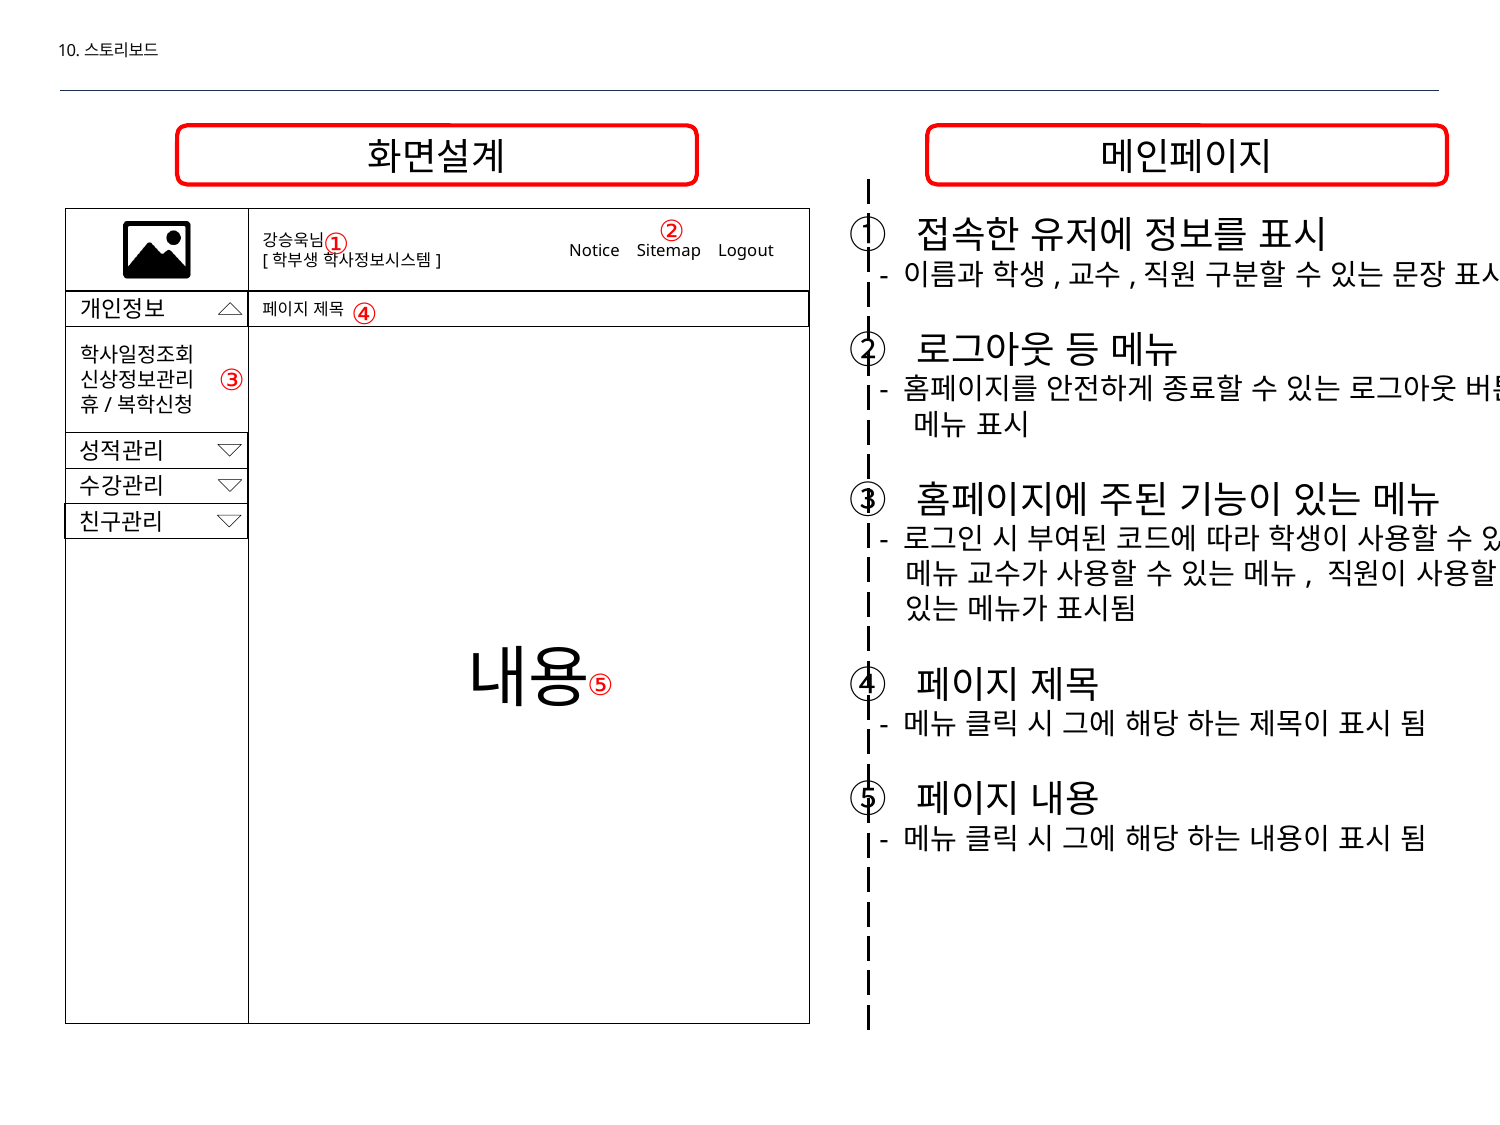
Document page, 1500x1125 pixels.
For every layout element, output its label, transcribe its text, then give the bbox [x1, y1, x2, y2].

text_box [65, 290, 249, 327]
text_box ② [643, 204, 704, 255]
text_box [63, 206, 246, 289]
text_box ① 접속한 유저에 정보를 표시 - 이름과 학생,교수,직원 구분할 수 있는 문장 표시 ② 로그아웃 등 메뉴 - 홈페이지를 안전하게 종료할 수 있는 로그아웃 버튼 등 메뉴 표시 ③ 홈페이지에 주된 기능이 있는 메뉴 - 로그인 시 부여된 코드에 따라 학생이 사용할 수 있는 메뉴 교수가 사용할 수 있는 메뉴, 직원이 사용할 수 있는 메뉴가 표시됨 ④ 페이지 제목 - 메뉴 클릭 시 그에 해당 하는 제목이 표시 됨 ⑤ 페이지 내용 - 메뉴 클릭 시 그에 해당 하는 내용이 표시 됨 [834, 203, 863, 1003]
text_box ③ [204, 354, 255, 404]
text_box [64, 467, 248, 502]
text_box 강승욱님 [학부생 학사정보시스템] [246, 206, 811, 289]
text_box ① [308, 218, 359, 268]
text_box ⑤ [572, 658, 624, 709]
text_box 메인페이지 [925, 123, 1450, 187]
text_box [63, 546, 246, 1025]
text_box ④ [336, 287, 387, 338]
text_box 화면설계 [174, 123, 699, 187]
text_box 페이지 제목 [387, 289, 811, 324]
text_box ① 접속한 유저에 정보를 표시 - 이름과 학생,교수,직원 구분할 수 있는 문장 표시 ② 로그아웃 등 메뉴 - 홈페이지를 안전하게 종료할 수 있는 로그아웃 버튼 등 메뉴 표시 ③ 홈페이지에 주된 기능이 있는 메뉴 - 로그인 시 부여된 코드에 따라 학생이 사용할 수 있는 메뉴 교수가 사용할 수 있는 메뉴, 직원이 사용할 수 있는 메뉴가 표시됨 ④ 페이지 제목 - 메뉴 클릭 시 그에 해당 하는 제목이 표시 됨 ⑤ 페이지 내용 - 메뉴 클릭 시 그에 해당 하는 내용이 표시 됨 [873, 203, 1500, 1003]
text_box 학사일정조회 신상정보관리 휴/복학신청 [64, 334, 246, 431]
text_box Notice Sitemap Logout [547, 218, 796, 281]
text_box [64, 432, 248, 467]
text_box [64, 503, 248, 540]
text_box 페이지 제목 [247, 289, 336, 324]
text_box 10.스토리보드 [43, 31, 303, 67]
text_box 내용 [246, 324, 811, 1025]
picture [117, 210, 195, 288]
